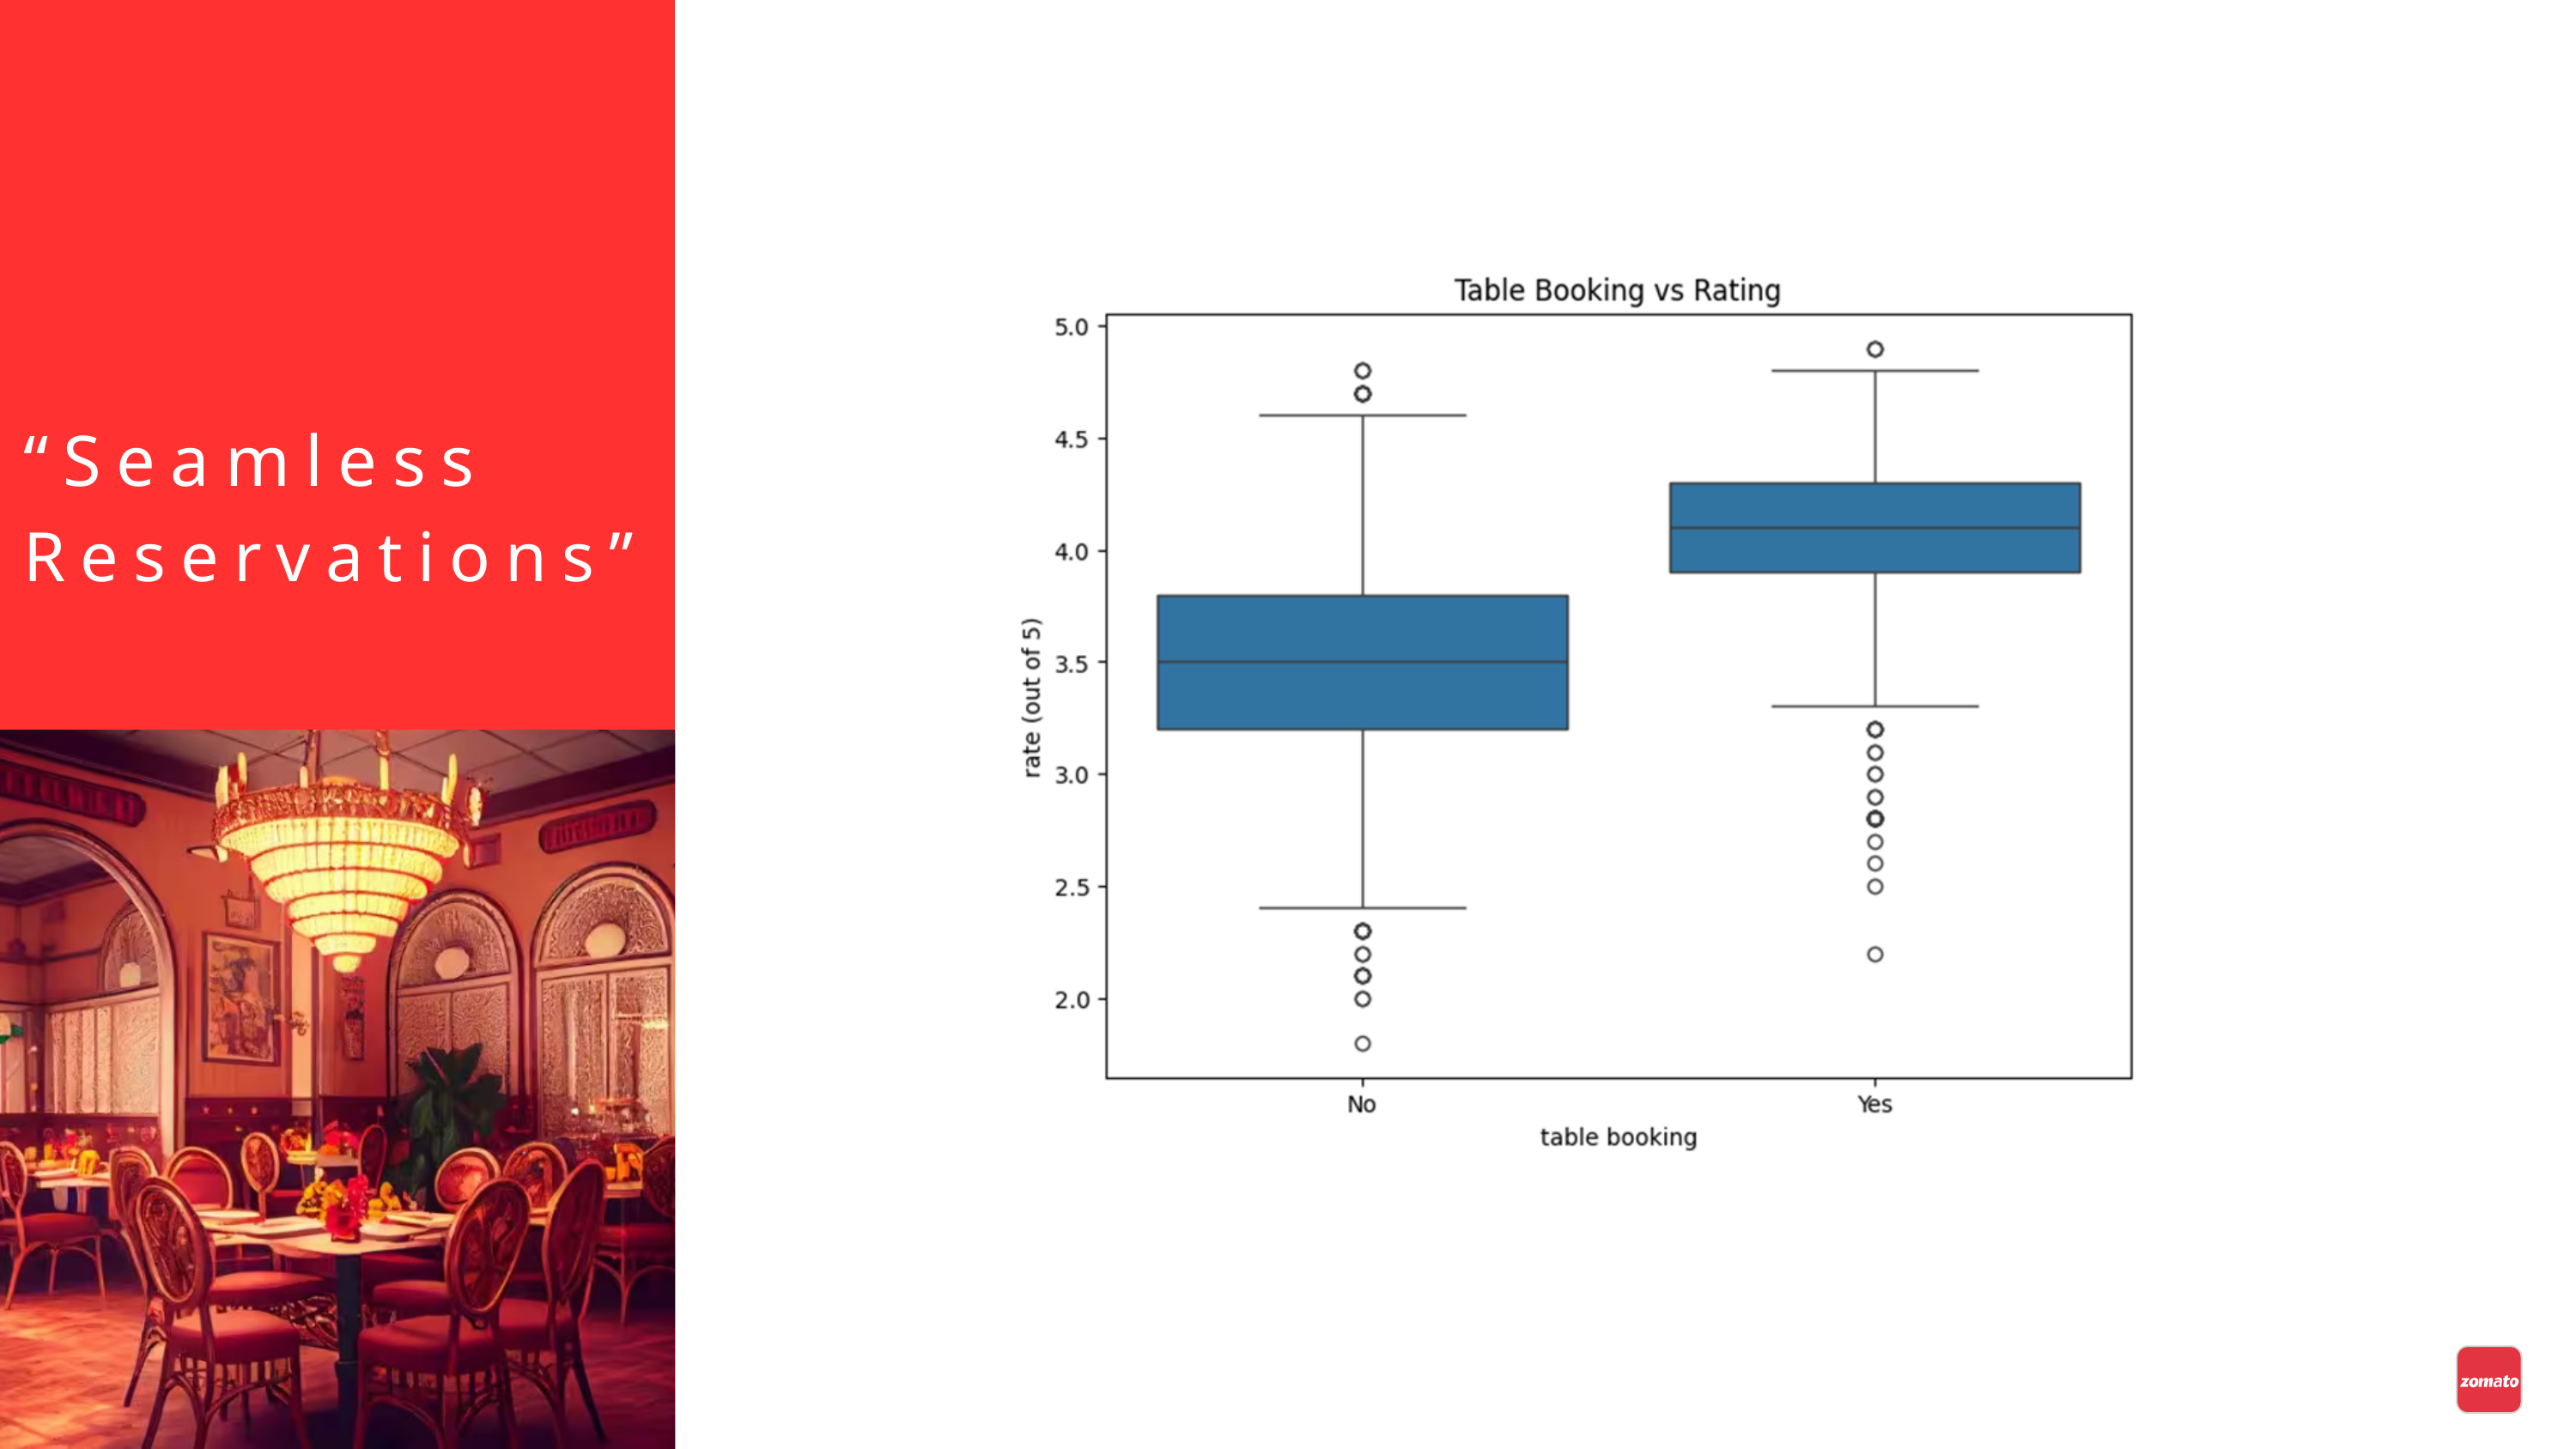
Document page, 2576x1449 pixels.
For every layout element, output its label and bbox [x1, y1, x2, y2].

text_box [2455, 1344, 2523, 1415]
text_box [1015, 264, 2201, 1157]
text_box [0, 0, 676, 1449]
